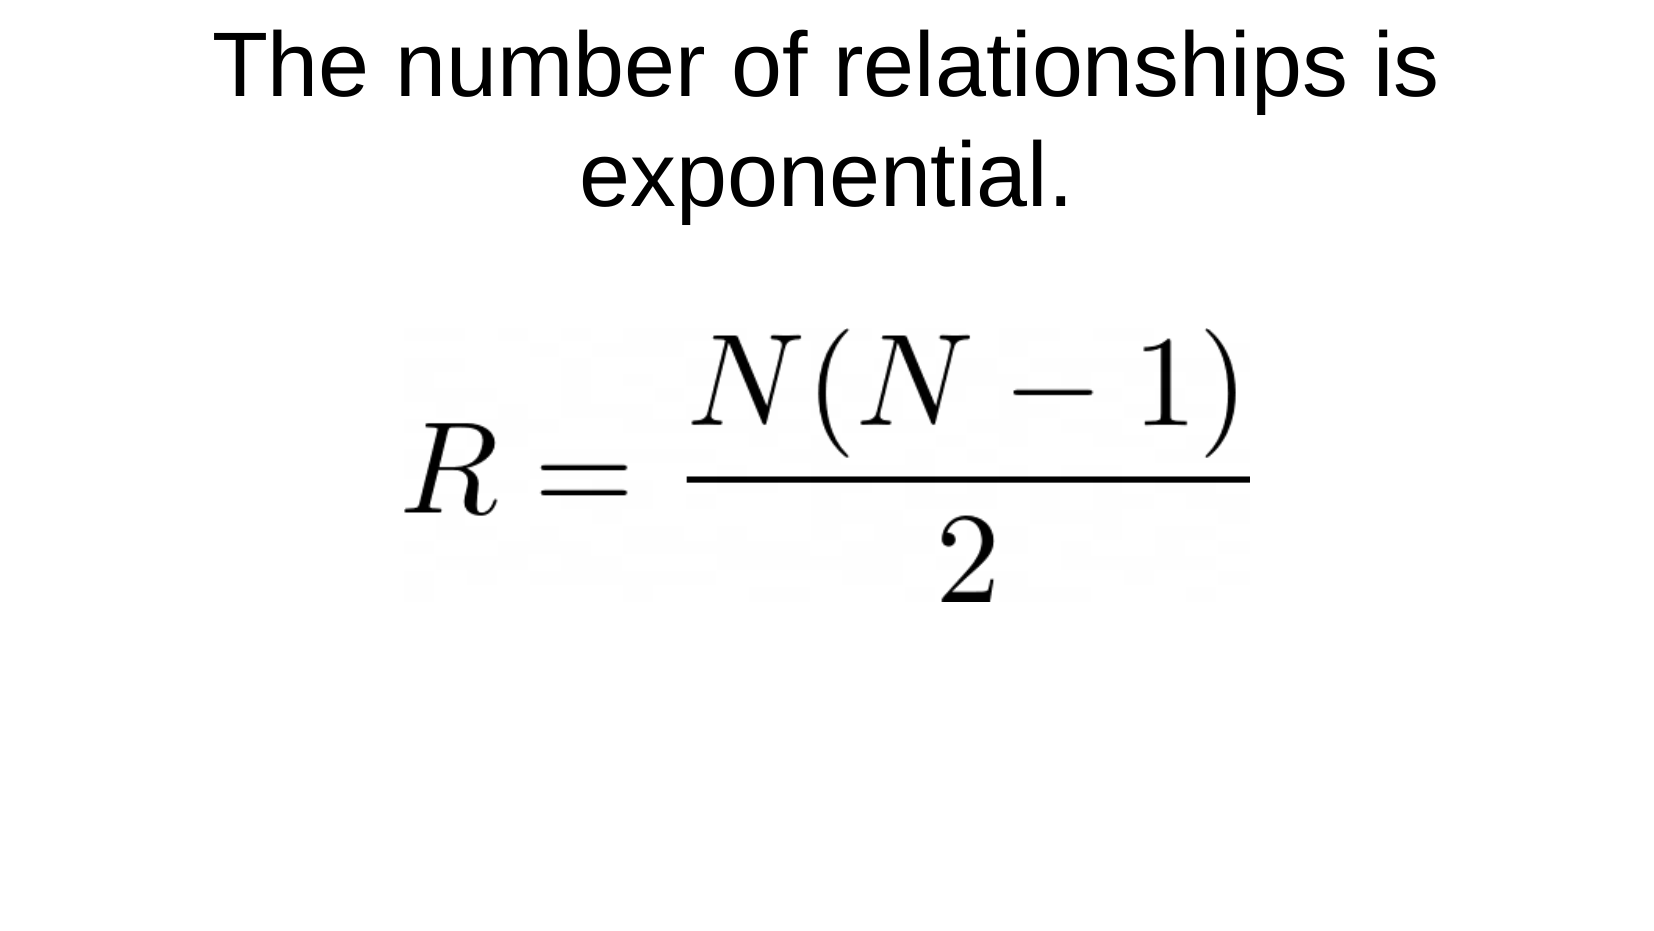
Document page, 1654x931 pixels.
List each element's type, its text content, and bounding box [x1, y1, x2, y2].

text_box The number of relationships is exponential. [82, 12, 1571, 218]
picture [403, 328, 1250, 602]
